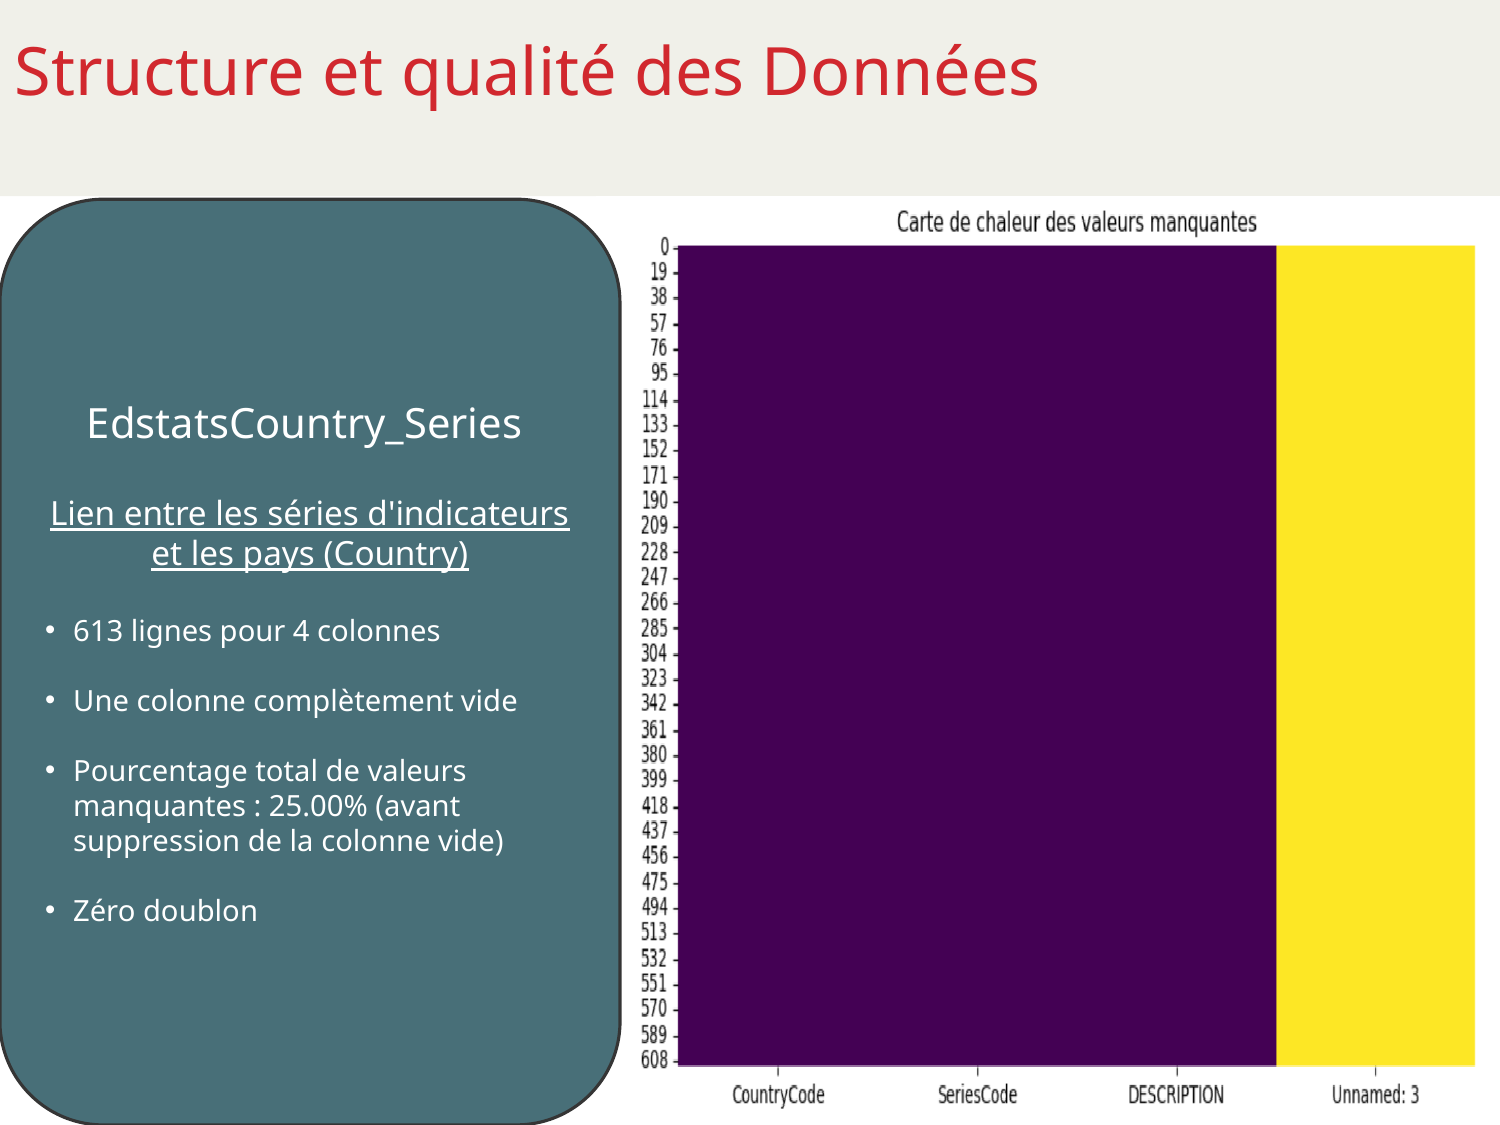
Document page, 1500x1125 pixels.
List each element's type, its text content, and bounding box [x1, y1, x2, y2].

title Structure et qualité des Données [0, 0, 1500, 197]
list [596, 195, 1500, 1125]
text_box EdstatsCountry_Series Lien entre les séries d'indicateurs et les pays (Country) 613 lignes pour 4 colonnes Une colonne complètement vide Pourcentage total de valeurs manquantes : 25.00% (avant suppression de la colonne vide) Zéro doublon [0, 197, 590, 1125]
